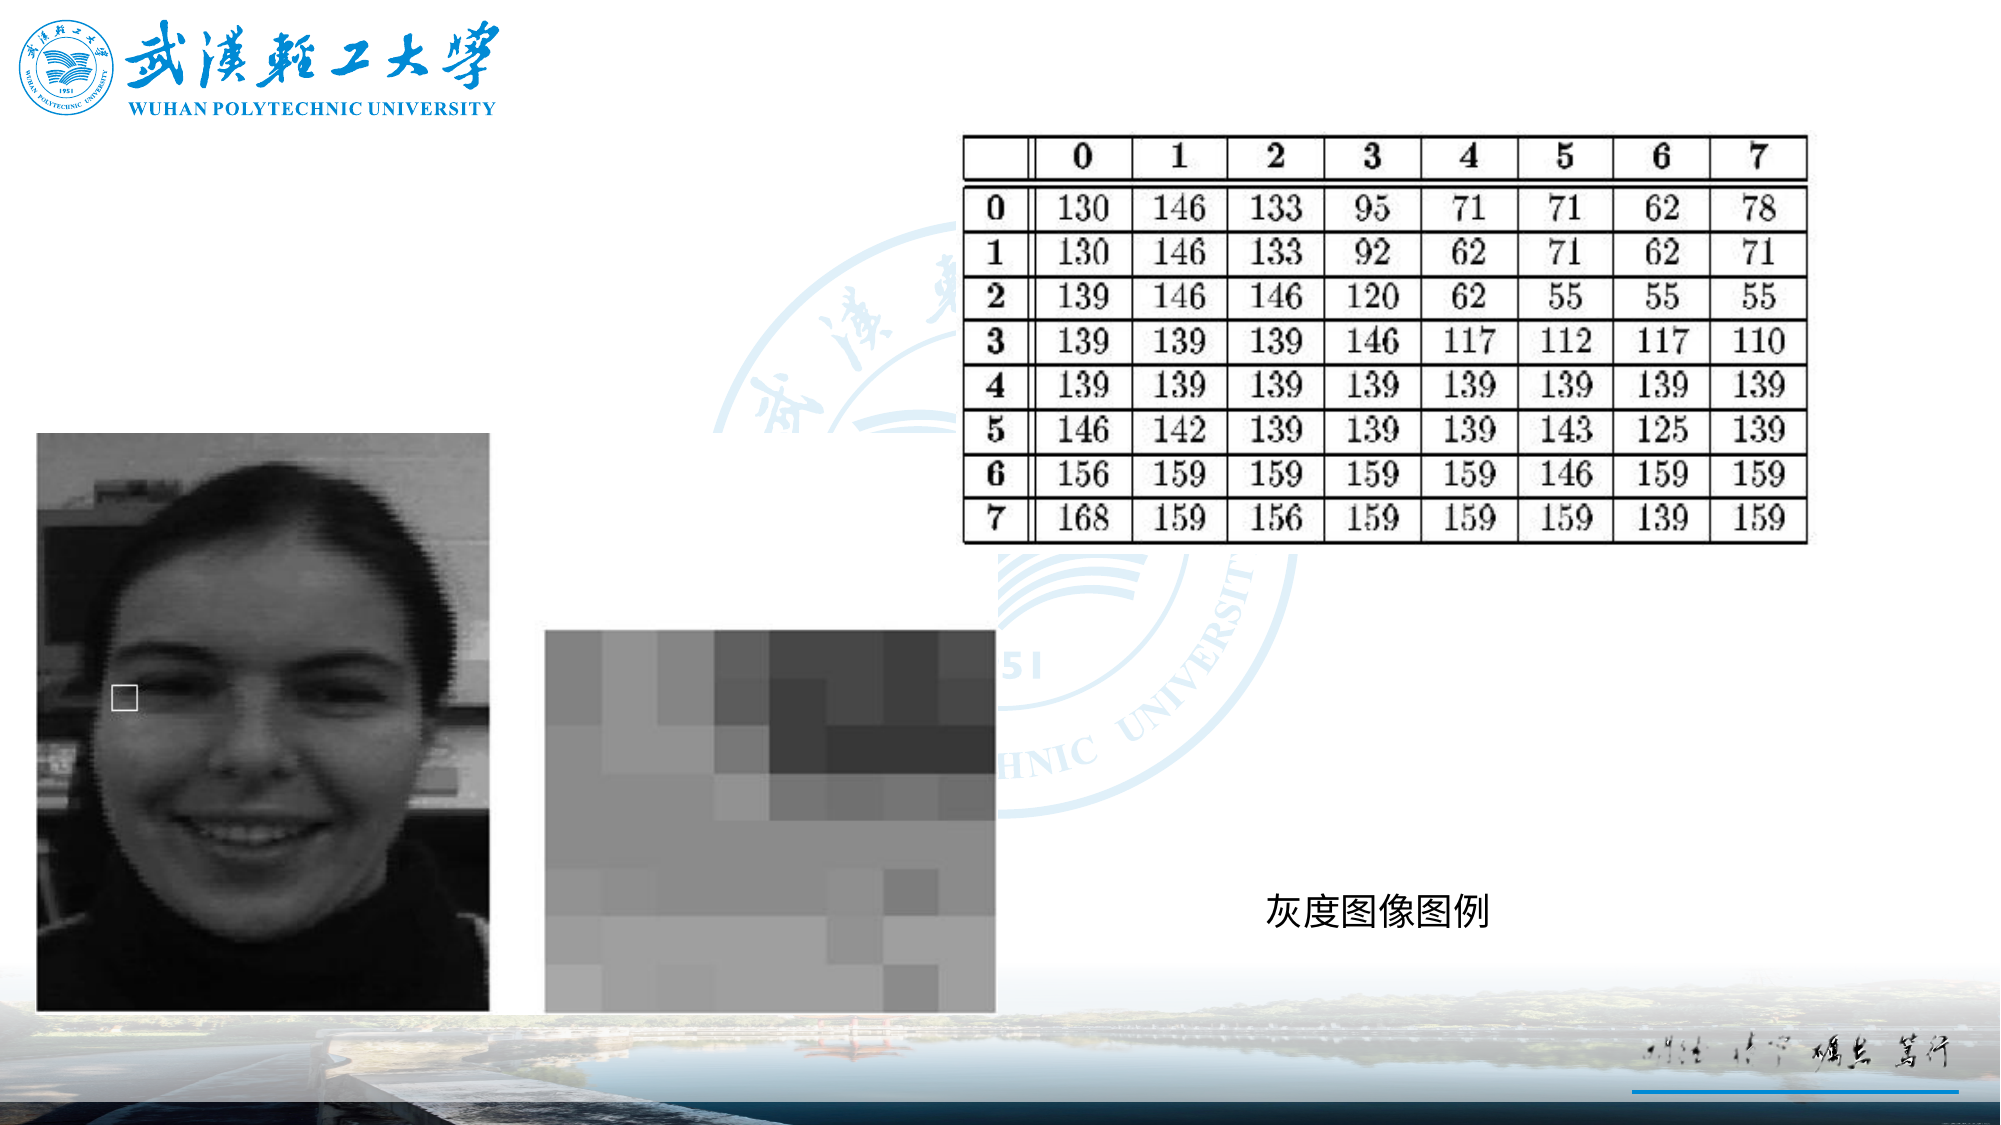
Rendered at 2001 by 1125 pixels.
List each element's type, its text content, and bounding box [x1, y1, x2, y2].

picture [1632, 1090, 1961, 1094]
text_box 灰度图像图例 [1250, 880, 1566, 941]
picture [0, 1102, 2000, 1125]
picture [35, 130, 1819, 1015]
